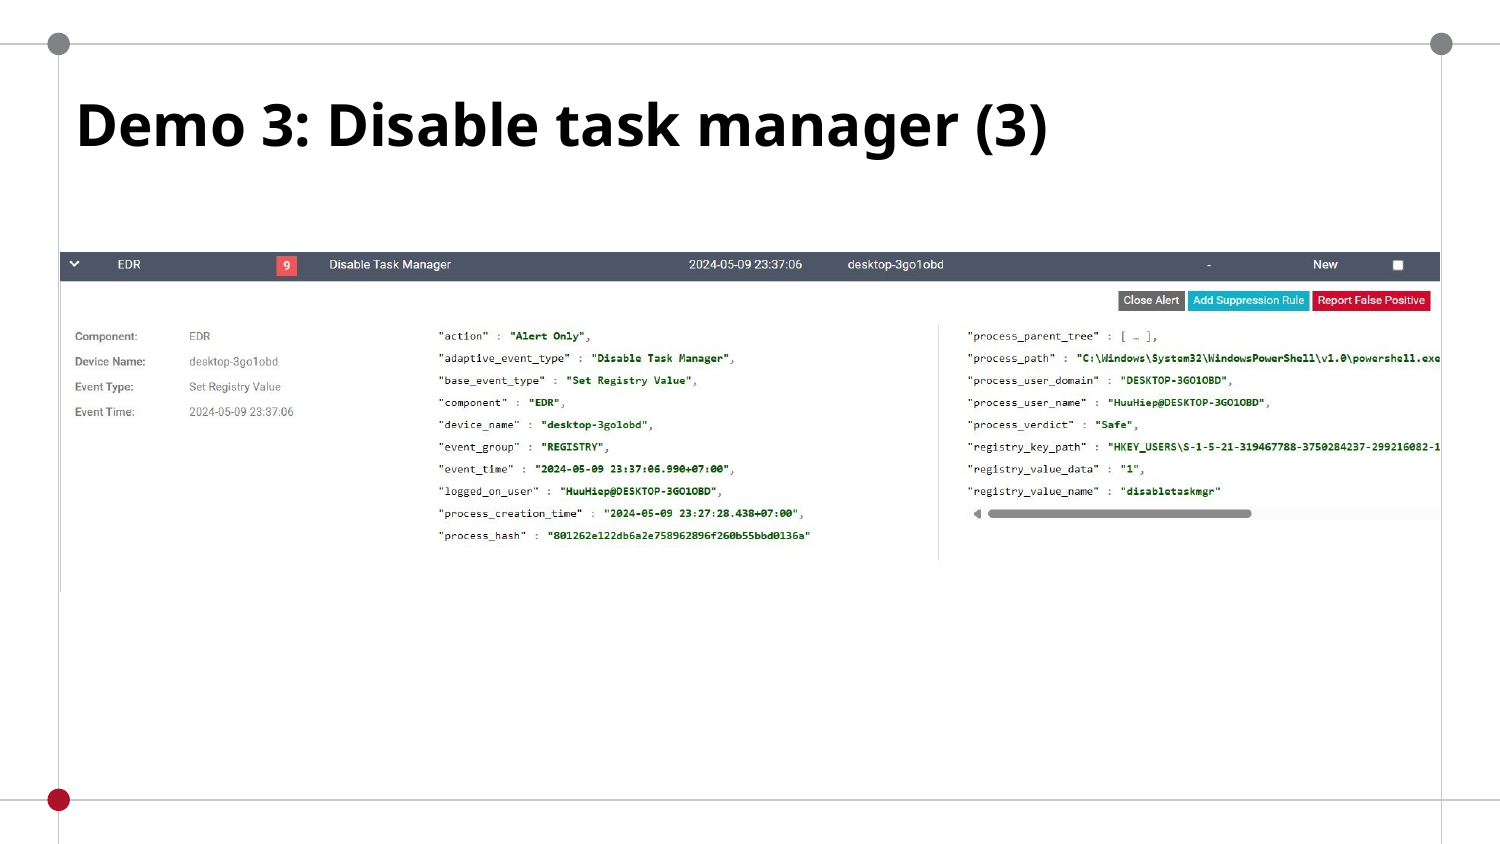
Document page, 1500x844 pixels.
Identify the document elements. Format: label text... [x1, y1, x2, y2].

title Demo 3: Disable task manager (3) [60, 72, 1440, 167]
picture [60, 251, 1440, 592]
